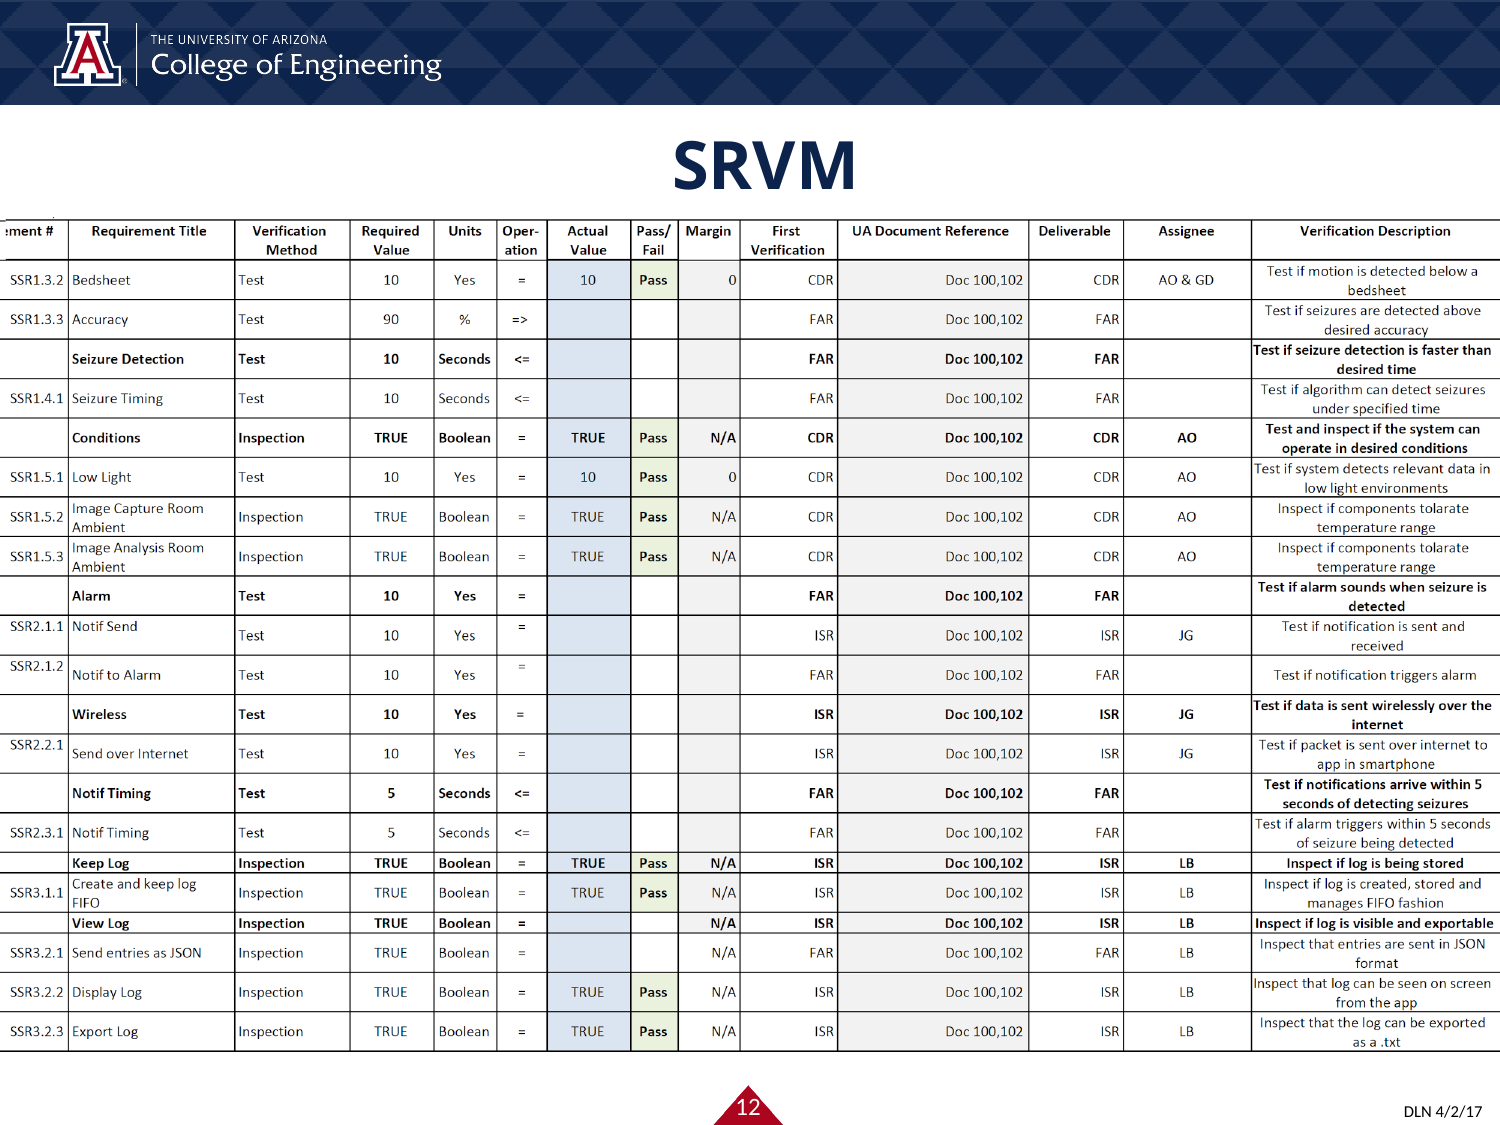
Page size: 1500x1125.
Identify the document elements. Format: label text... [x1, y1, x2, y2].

slide_number ‹#› [715, 1075, 781, 1125]
picture [0, 217, 1500, 1054]
title SRVM [90, 87, 1441, 216]
picture [54, 23, 442, 86]
